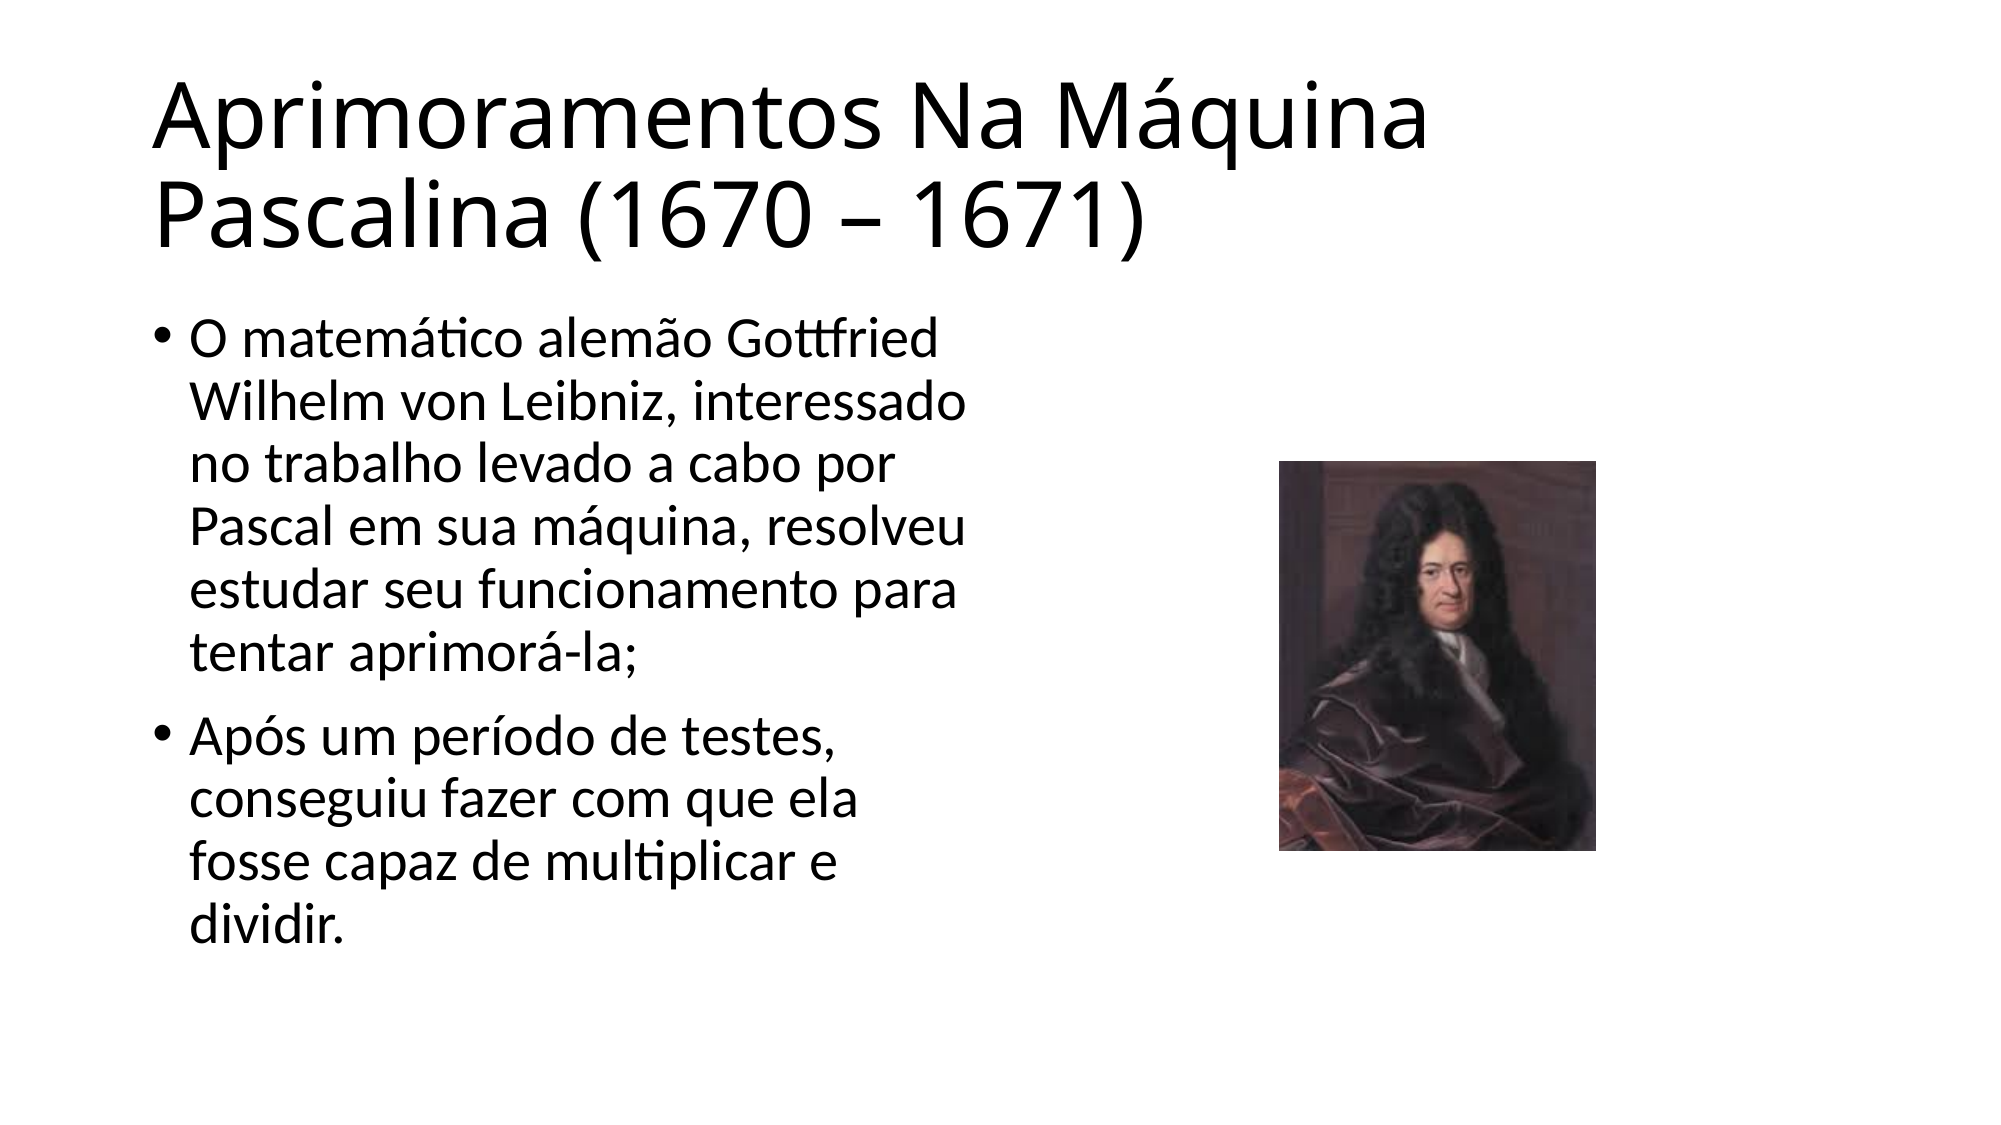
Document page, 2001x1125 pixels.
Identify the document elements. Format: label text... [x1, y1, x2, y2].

title Aprimoramentos Na Máquina Pascalina (1670 – 1671) [137, 59, 1863, 278]
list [1279, 461, 1596, 851]
list O matemático alemão Gottfried Wilhelm von Leibniz, interessado no trabalho levado a cabo por Pascal em sua máquina, resolveu estudar seu funcionamento para tentar aprimorá-la; Após um período de testes, conseguiu fazer com que ela fosse capaz de multiplicar e dividir. [137, 299, 988, 1014]
